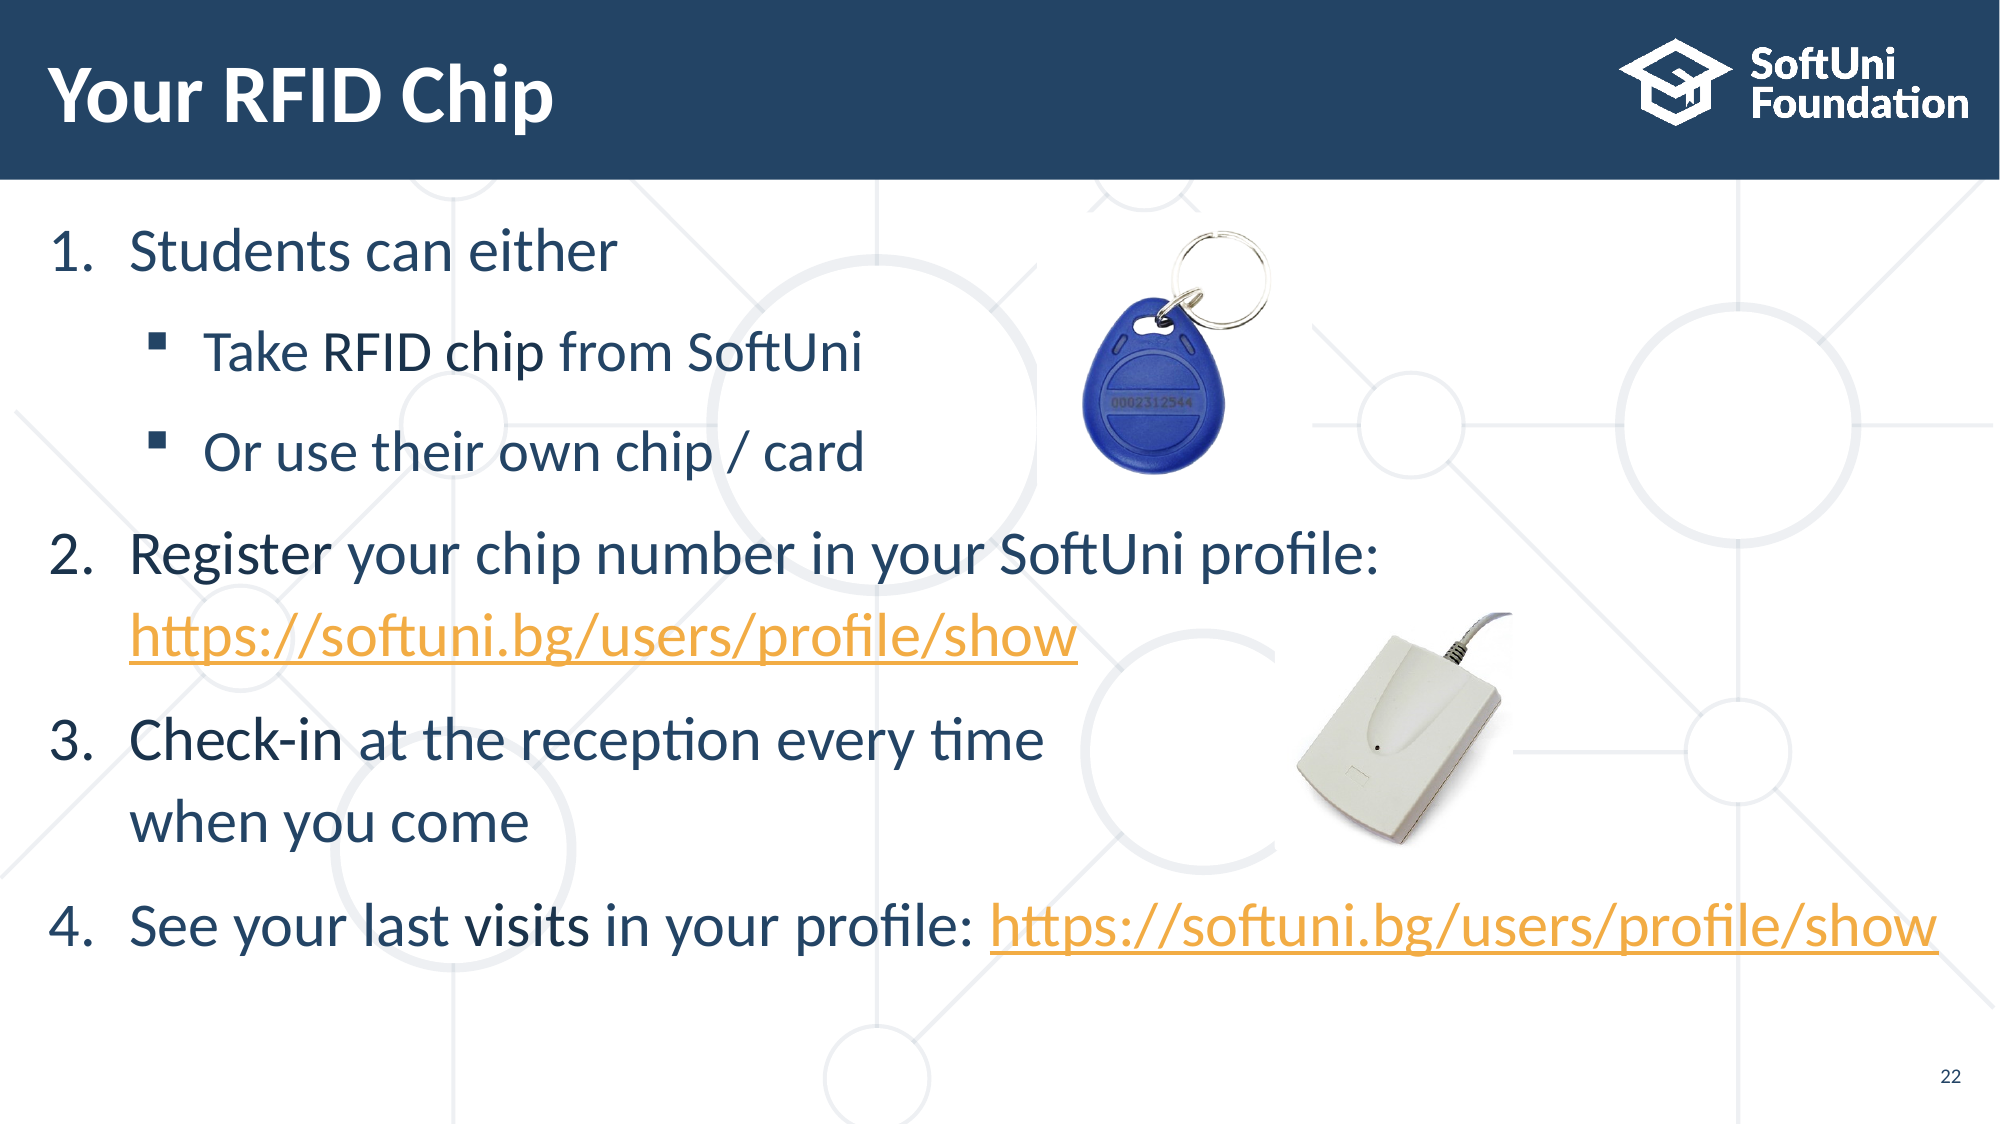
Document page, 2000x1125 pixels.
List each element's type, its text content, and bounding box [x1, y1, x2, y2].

slide_number 22 [1896, 1049, 1968, 1101]
picture [1618, 38, 1968, 126]
picture [1274, 612, 1514, 852]
title Your RFID Chip [31, 16, 1591, 162]
picture [1036, 212, 1313, 488]
list Students can either Take RFID chip from SoftUni Or use their own chip / card Register your chip number in your SoftUni profile: https://softuni.bg/users/profile/show Check-in at the reception every time when you come See your last visits in your profile: https://softuni.bg/users/profile/show [31, 196, 1970, 1050]
